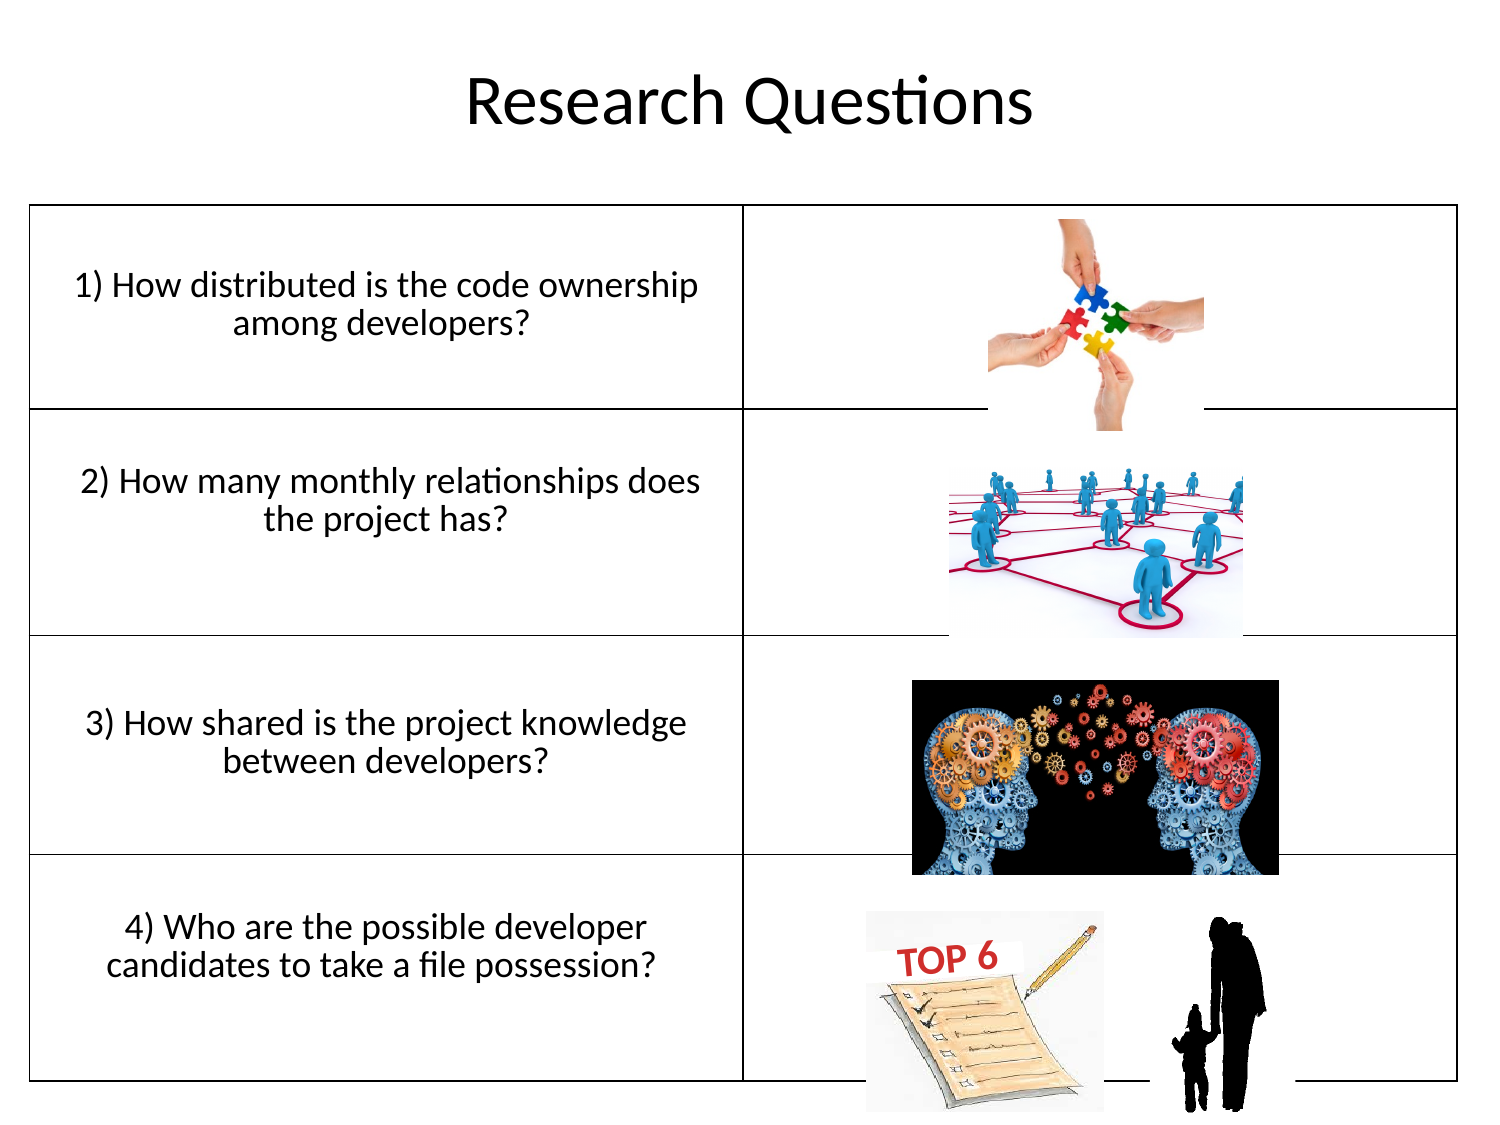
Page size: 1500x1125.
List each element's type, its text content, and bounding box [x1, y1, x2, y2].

picture [987, 219, 1204, 432]
table_cell 2) How many monthly relationships does the project has? [30, 410, 742, 635]
table_cell 3) How shared is the project knowledge between developers? [30, 636, 742, 854]
title Research Questions [75, 45, 1425, 204]
table_header 1) How distributed is the code ownership among developers? [30, 206, 742, 408]
picture [1149, 908, 1296, 1115]
table_cell [744, 410, 1456, 635]
picture [949, 467, 1243, 638]
table_header [744, 206, 1456, 408]
table_cell 4) Who are the possible developer candidates to take a file possession? [30, 855, 742, 1080]
table_cell [744, 636, 1456, 854]
picture [912, 680, 1280, 875]
table_cell [744, 855, 1456, 1080]
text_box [866, 910, 1104, 1113]
list [17, 267, 969, 1125]
